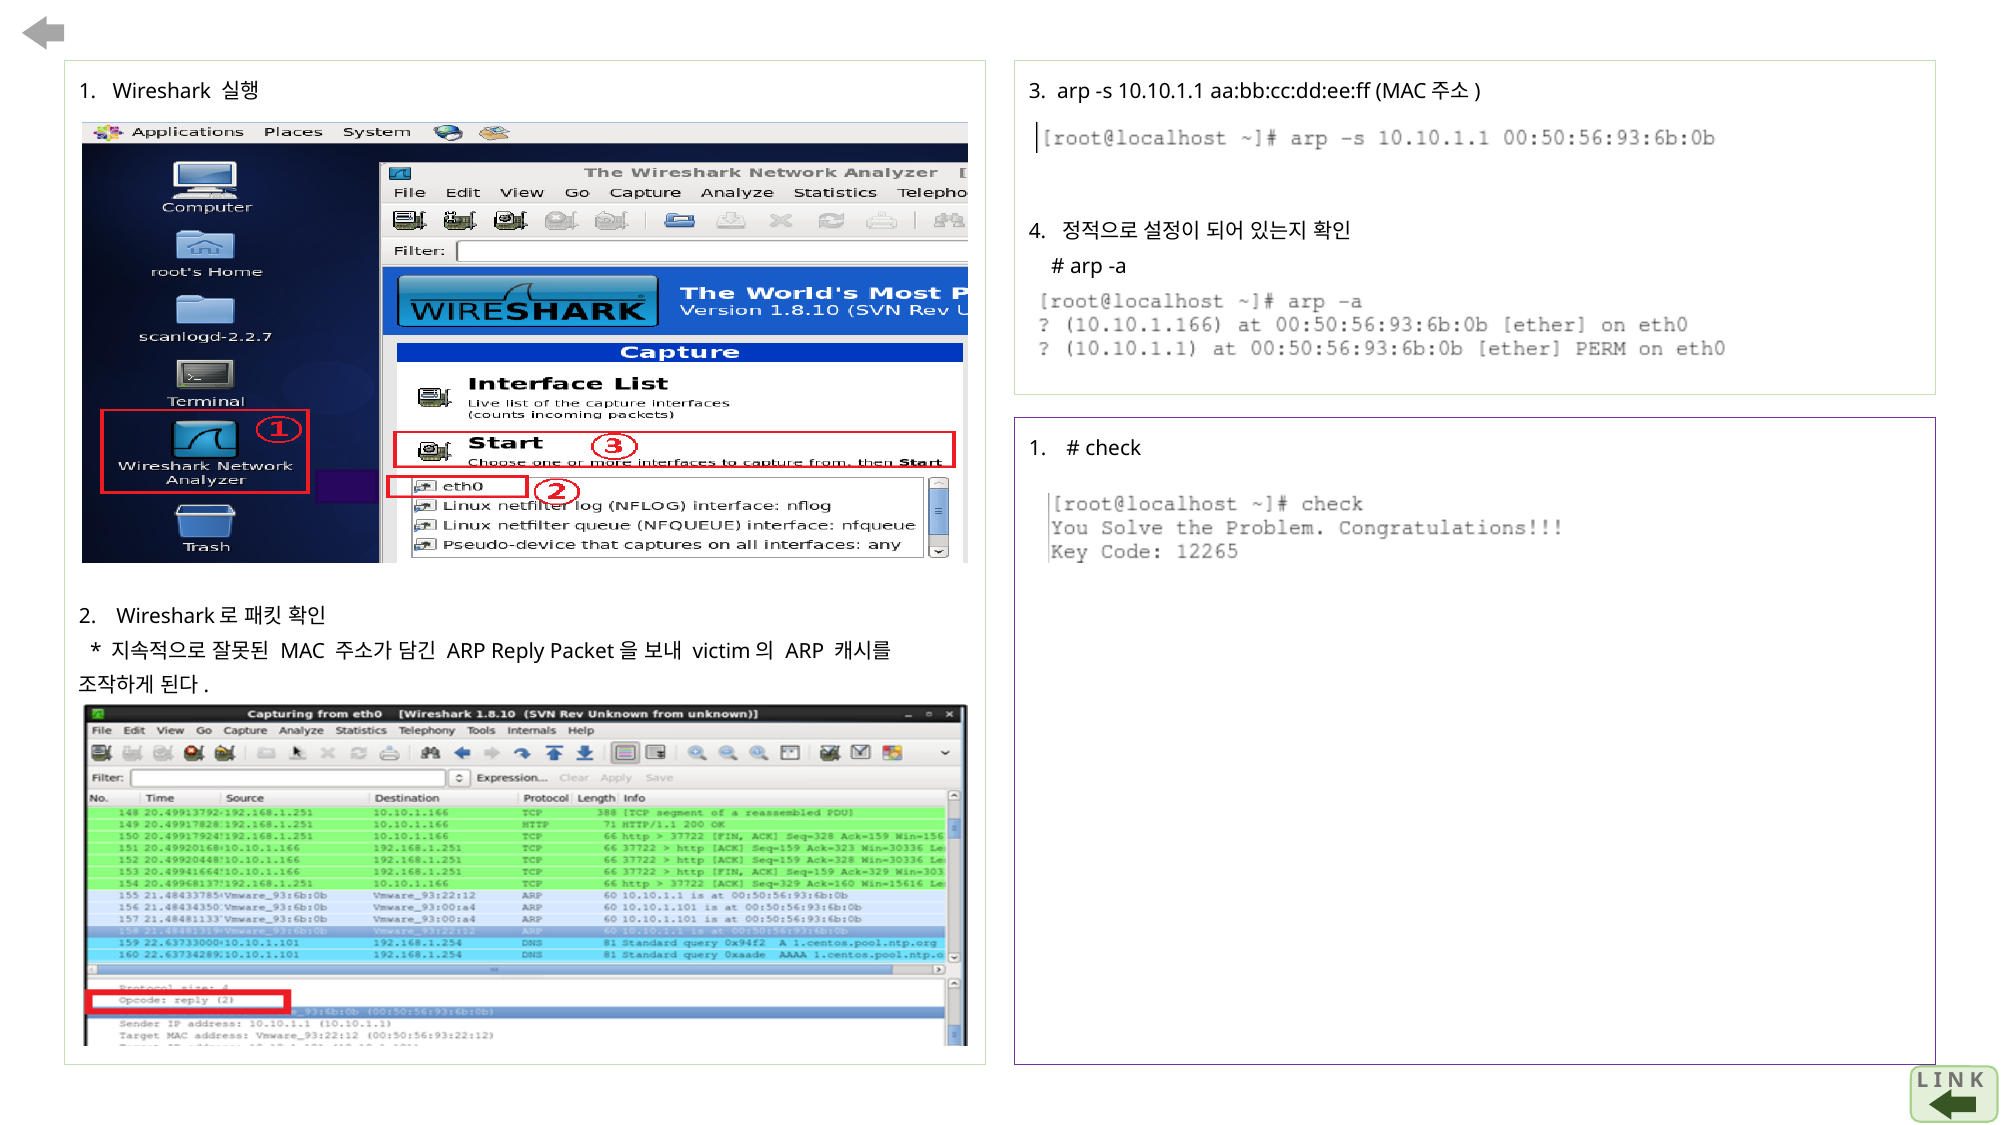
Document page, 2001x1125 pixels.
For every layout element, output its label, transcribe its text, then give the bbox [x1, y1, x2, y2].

text_box # check [1014, 417, 1936, 1065]
picture [1036, 122, 1725, 153]
picture [1036, 292, 1742, 363]
text_box 1. Wireshark 실행 Wireshark로 패킷 확인 * 지속적으로 잘못된 MAC 주소가 담긴 ARP Reply Packet을 보내 victim의 ARP 캐시를 조작하게 된다. [64, 60, 986, 1065]
text_box [20, 13, 66, 52]
picture [81, 703, 968, 1046]
picture [81, 122, 968, 563]
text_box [1901, 1059, 2000, 1125]
picture [1048, 493, 1577, 563]
text_box 3. arp -s 10.10.1.1 aa:bb:cc:dd:ee:ff (MAC주소) 4. 정적으로 설정이 되어 있는지 확인 # arp -a [1014, 60, 1936, 395]
